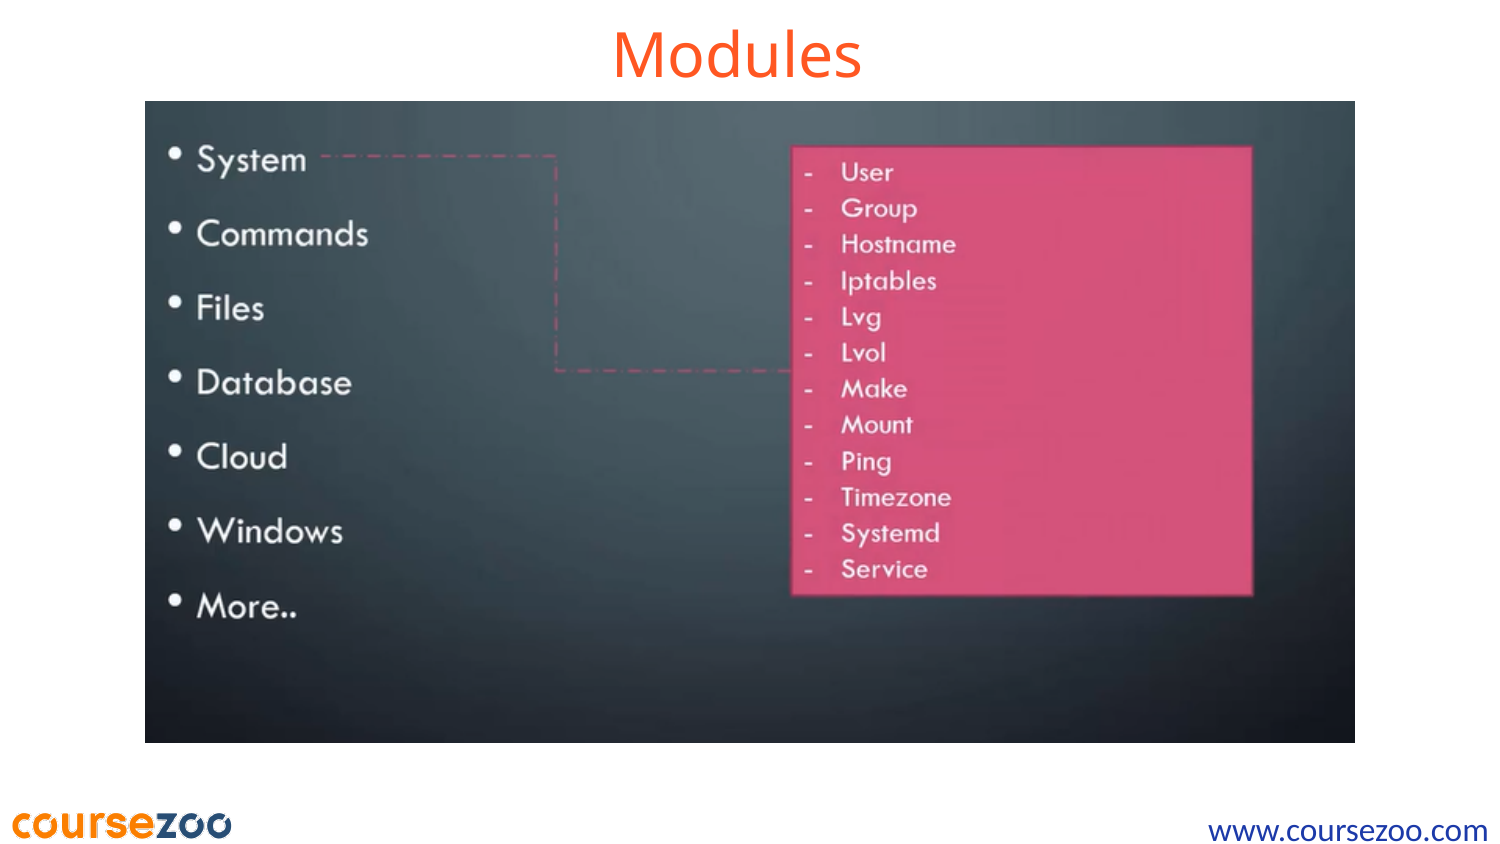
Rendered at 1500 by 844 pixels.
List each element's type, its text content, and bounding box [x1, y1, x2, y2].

picture [8, 803, 235, 844]
picture [144, 101, 1355, 743]
title Modules [38, 0, 1437, 94]
